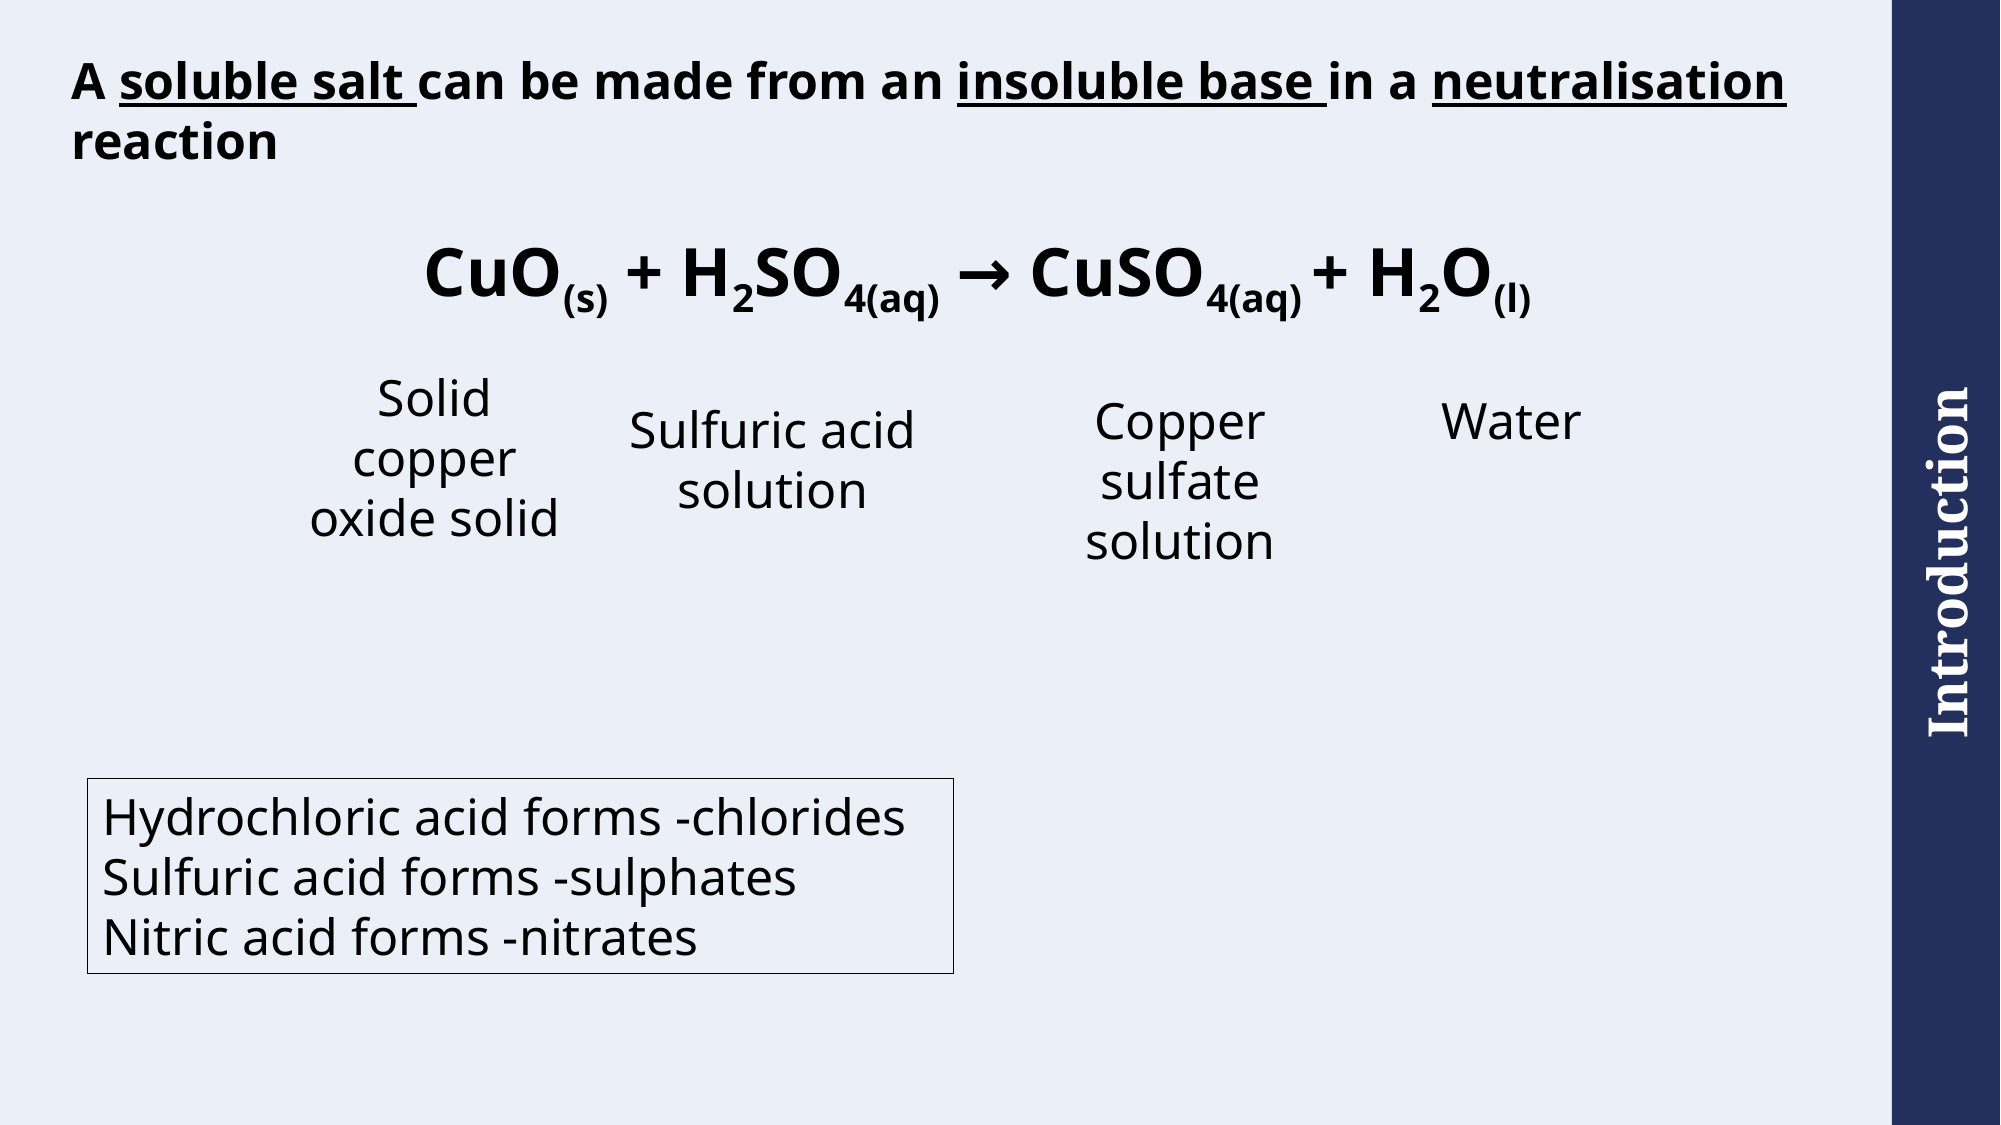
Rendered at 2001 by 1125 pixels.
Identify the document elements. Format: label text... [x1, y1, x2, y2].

text_box Hydrochloric acid forms -chlorides Sulfuric acid forms -sulphates Nitric acid forms -nitrates [87, 778, 954, 974]
text_box A soluble salt can be made from an insoluble base in a neutralisation reaction CuO(s) + H2SO4(aq) → CuSO4(aq) + H2O(l) [56, 41, 1823, 628]
text_box Solid copper oxide solid [278, 359, 593, 554]
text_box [999, 381, 1615, 579]
text_box Sulfuric acid solution [592, 391, 954, 526]
